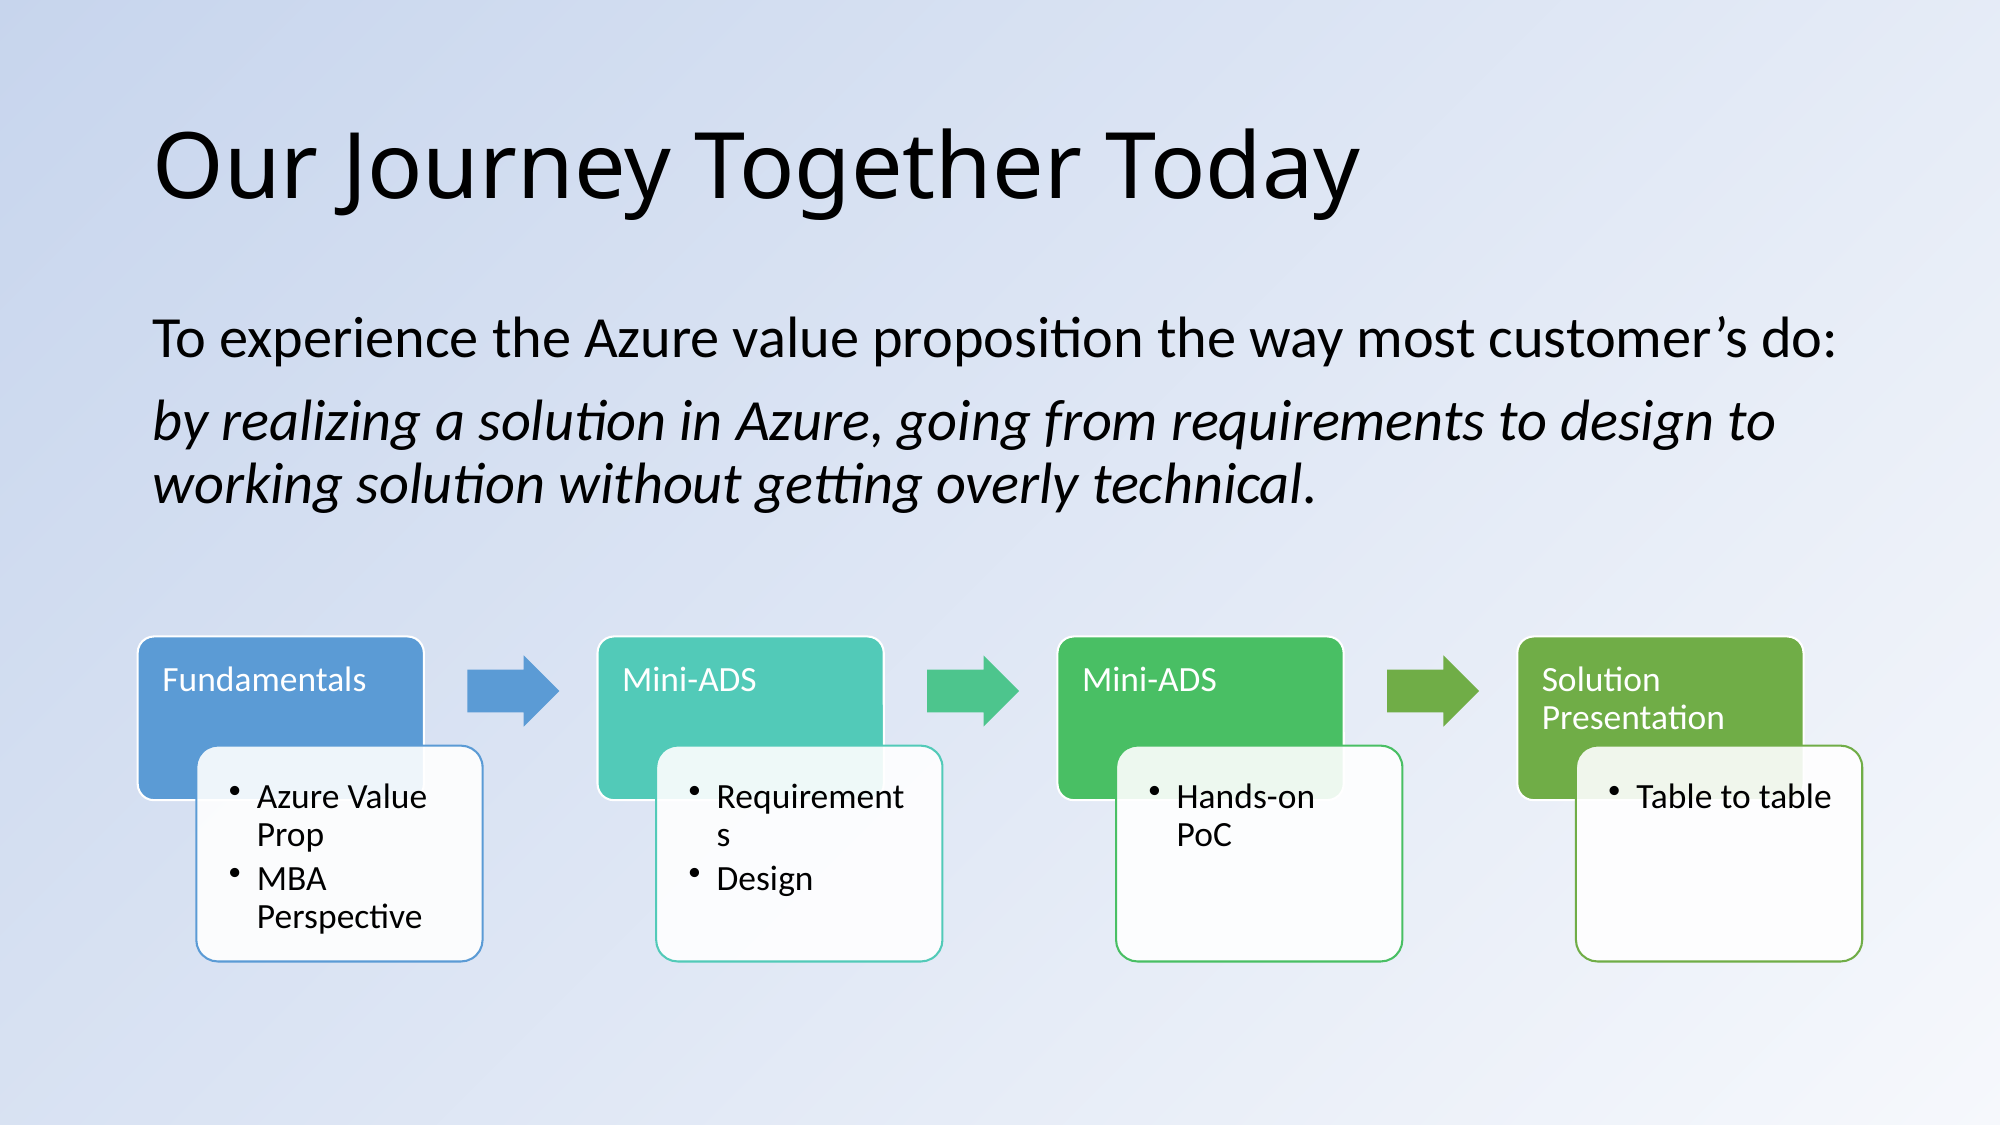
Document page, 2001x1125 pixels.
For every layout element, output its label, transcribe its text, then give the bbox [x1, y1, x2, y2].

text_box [137, 562, 1863, 1036]
list To experience the Azure value proposition the way most customer’s do: by realizing a solution in Azure, going from requirements to design to working solution without getting overly technical. [137, 299, 1863, 562]
title Our Journey Together Today [137, 59, 1863, 278]
